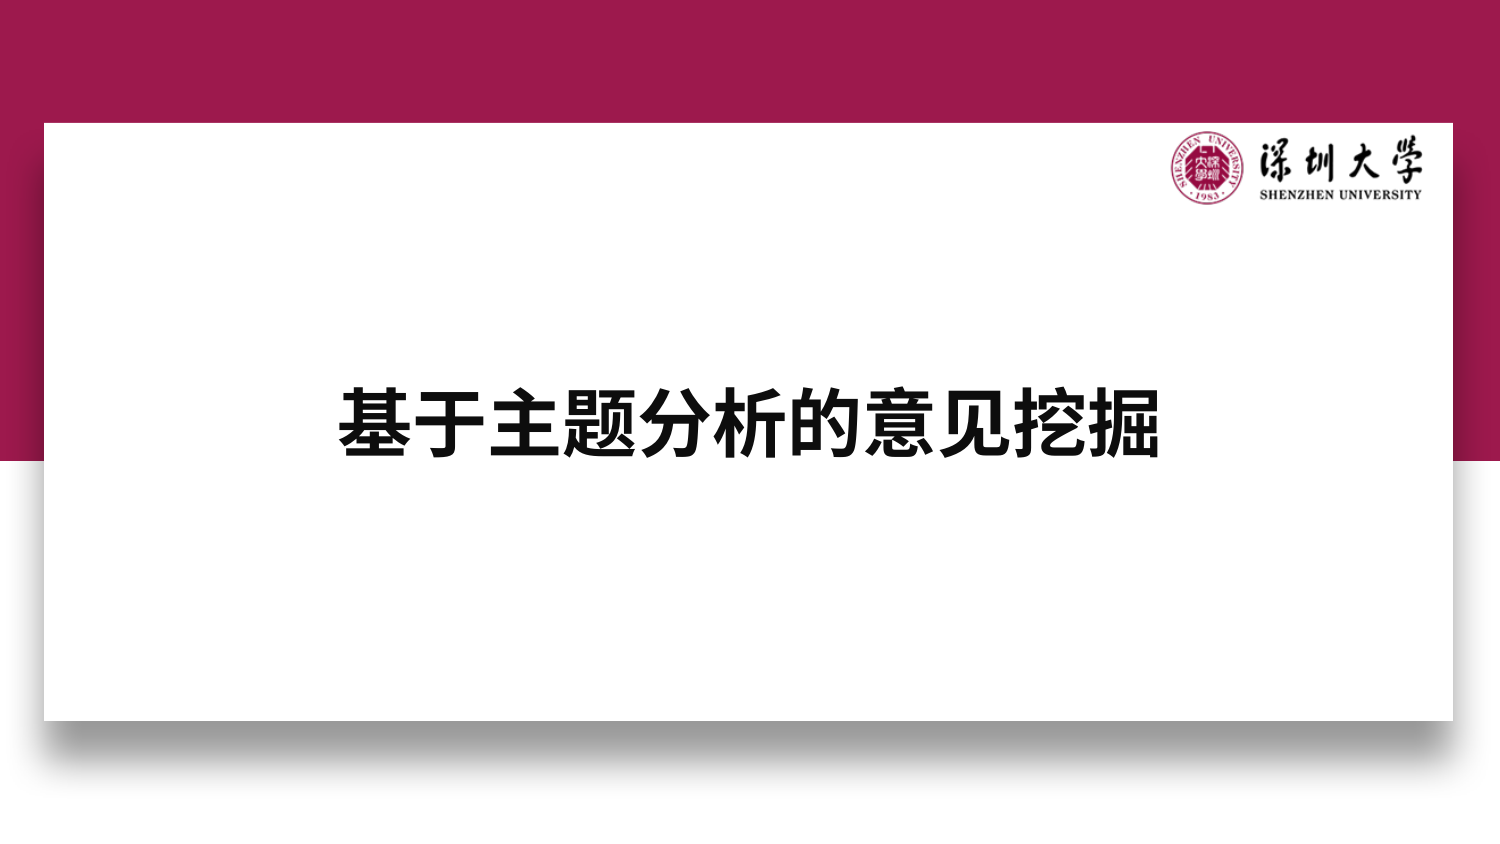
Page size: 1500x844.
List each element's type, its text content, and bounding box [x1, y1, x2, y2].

picture [1147, 122, 1456, 214]
text_box [0, 0, 1500, 462]
text_box [43, 122, 1454, 722]
text_box 基于主题分析的意见挖掘 [322, 368, 1178, 474]
